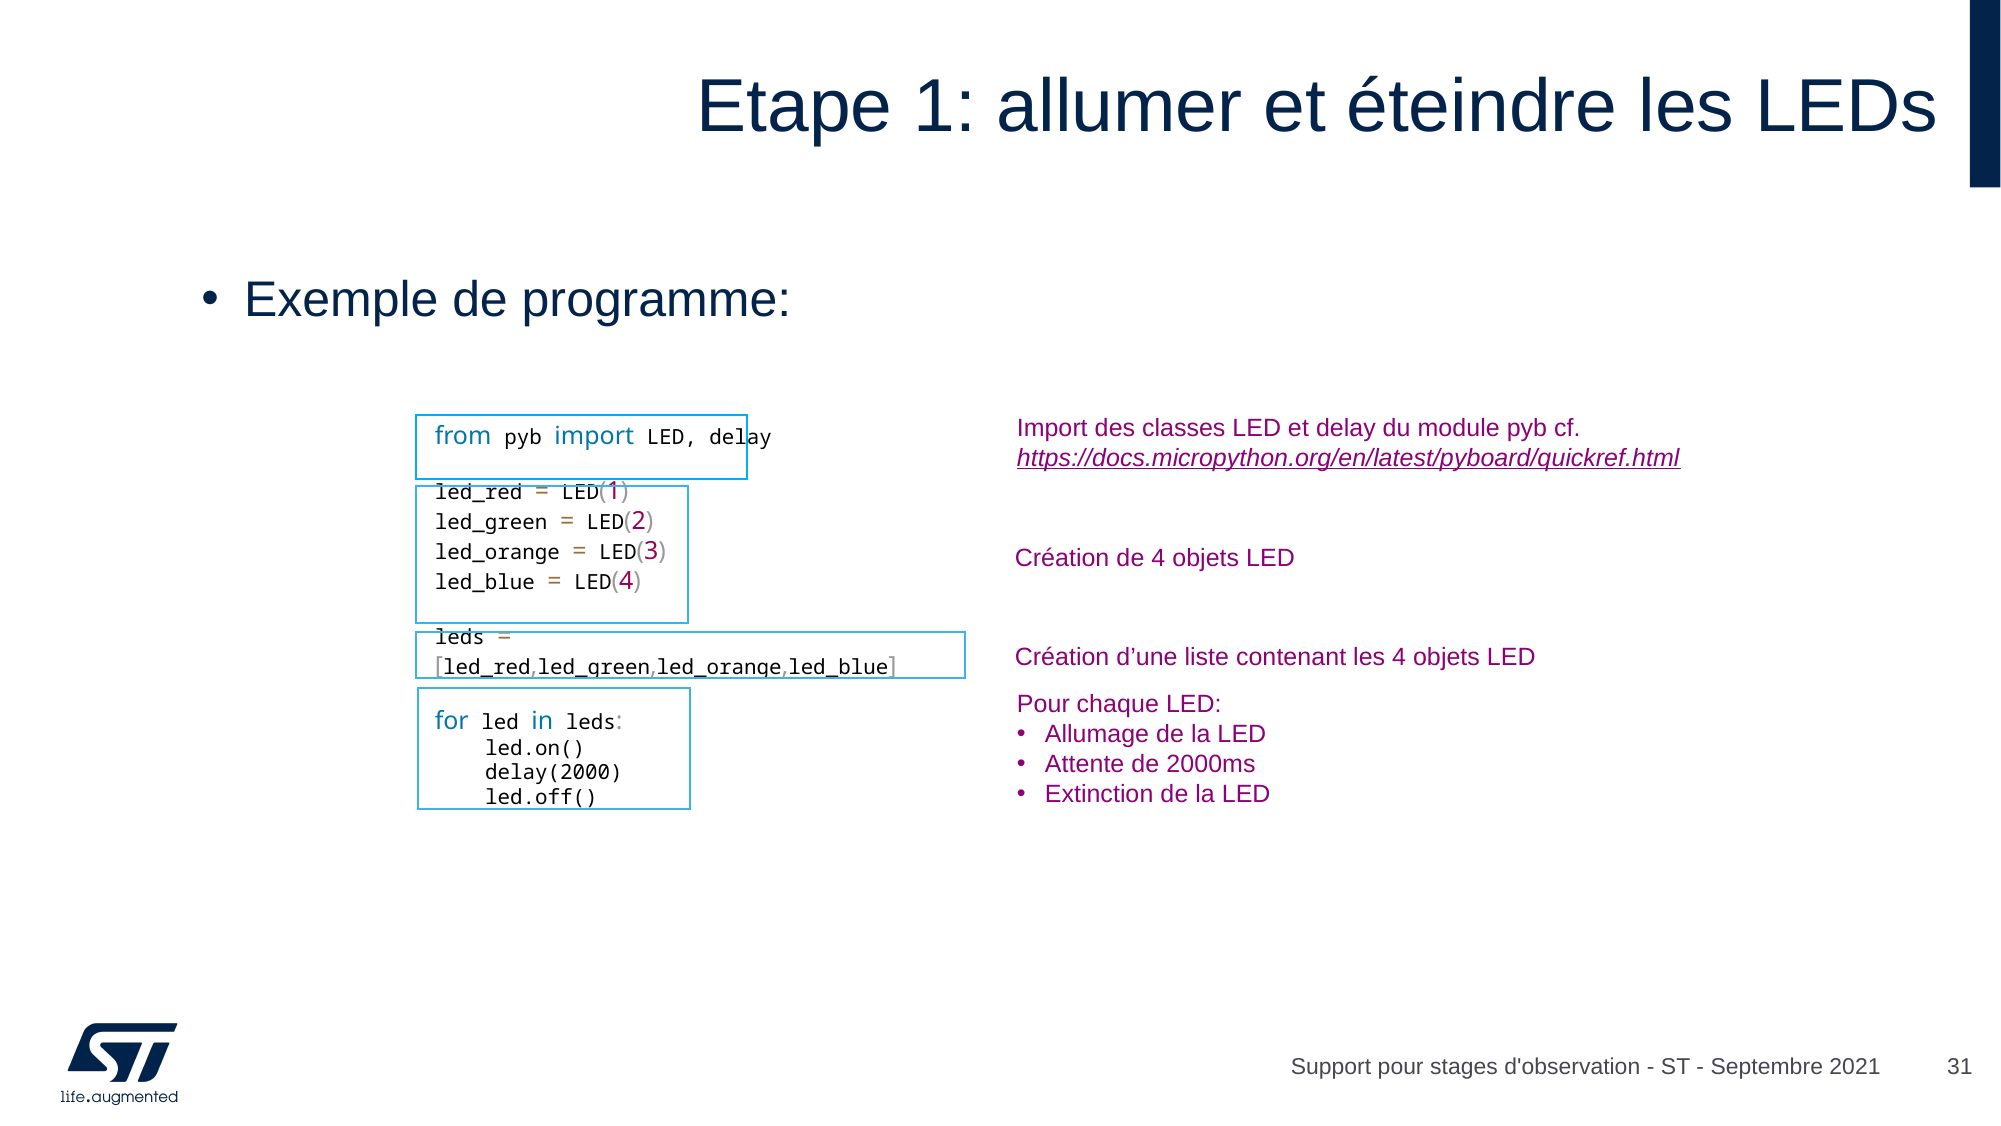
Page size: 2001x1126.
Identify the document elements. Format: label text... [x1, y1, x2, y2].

footer Support pour stages d'observation - ST - Septembre 2021 [996, 1038, 1896, 1087]
text_box Création de 4 objets LED [1000, 533, 1351, 579]
text_box [415, 485, 689, 624]
text_box Pour chaque LED: Allumage de la LED Attente de 2000ms Extinction de la LED [1002, 680, 1329, 816]
text_box Création d’une liste contenant les 4 objets LED [1000, 632, 1585, 678]
text_box [417, 687, 691, 810]
text_box Import des classes LED et delay du module pyb cf. https://docs.micropython.org/en/latest/pyboard/quickref.html [1002, 404, 1864, 479]
picture [37, 999, 201, 1126]
text_box [415, 414, 748, 480]
list Exemple de programme: [186, 259, 1862, 371]
slide_number 31 [1905, 1038, 1973, 1087]
text_box from pyb import LED, delay led_red = LED(1) led_green = LED(2) led_orange = LED(3) led_blue = LED(4) leds = [led_red,led_green,led_orange,led_blue] for led in leds: led.on() delay(2000) led.off() [434, 419, 984, 834]
title Etape 1: allumer et éteindre les LEDs [49, 0, 1955, 215]
text_box [415, 631, 966, 679]
